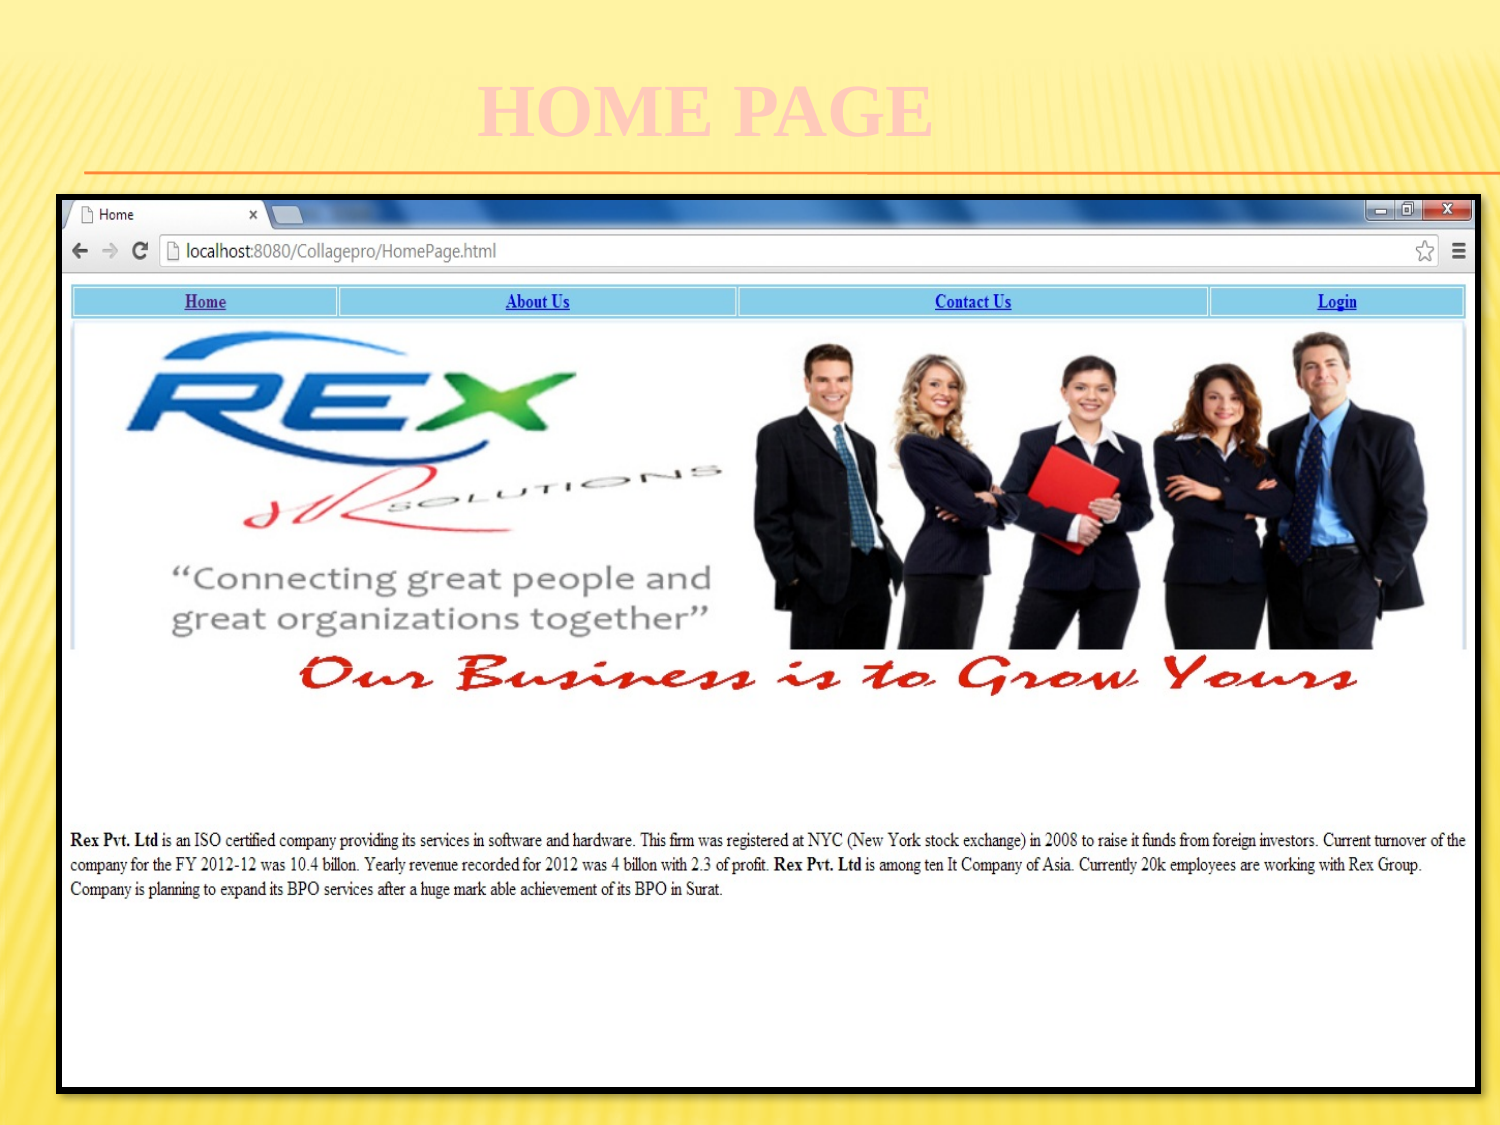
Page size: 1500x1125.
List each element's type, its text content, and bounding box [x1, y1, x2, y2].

title HOME PAGE [462, 37, 1013, 176]
picture [62, 199, 1476, 1088]
